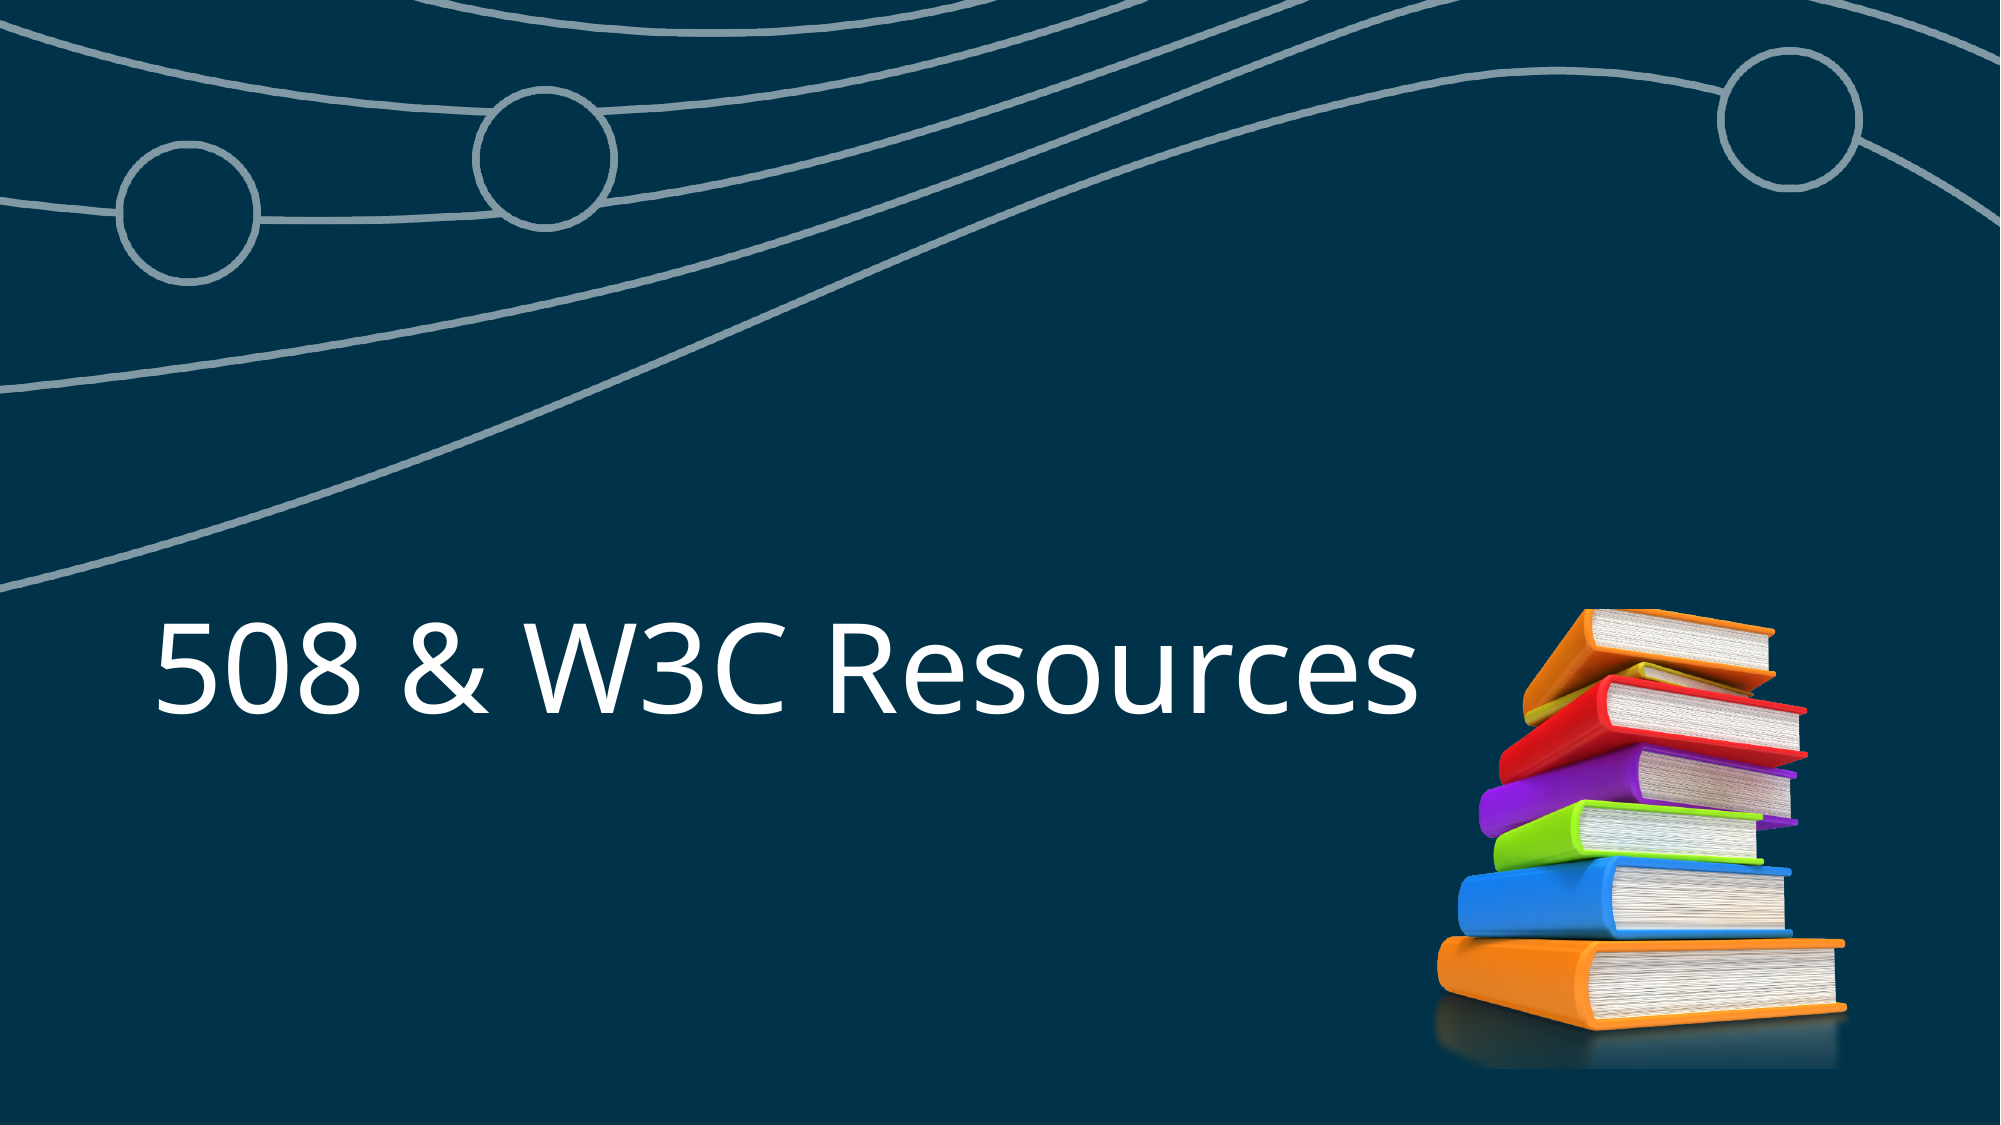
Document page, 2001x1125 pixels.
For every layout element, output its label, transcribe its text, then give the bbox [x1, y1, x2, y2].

picture [1433, 610, 1850, 1068]
picture [1382, 669, 1416, 714]
picture [0, 371, 136, 393]
title 508 & W3C Resources [136, 289, 1862, 749]
picture [1382, 645, 1413, 657]
picture [602, 0, 1455, 289]
picture [0, 550, 136, 592]
picture [418, 0, 993, 36]
picture [823, 48, 2000, 289]
picture [0, 0, 1306, 285]
picture [1813, 0, 2000, 64]
